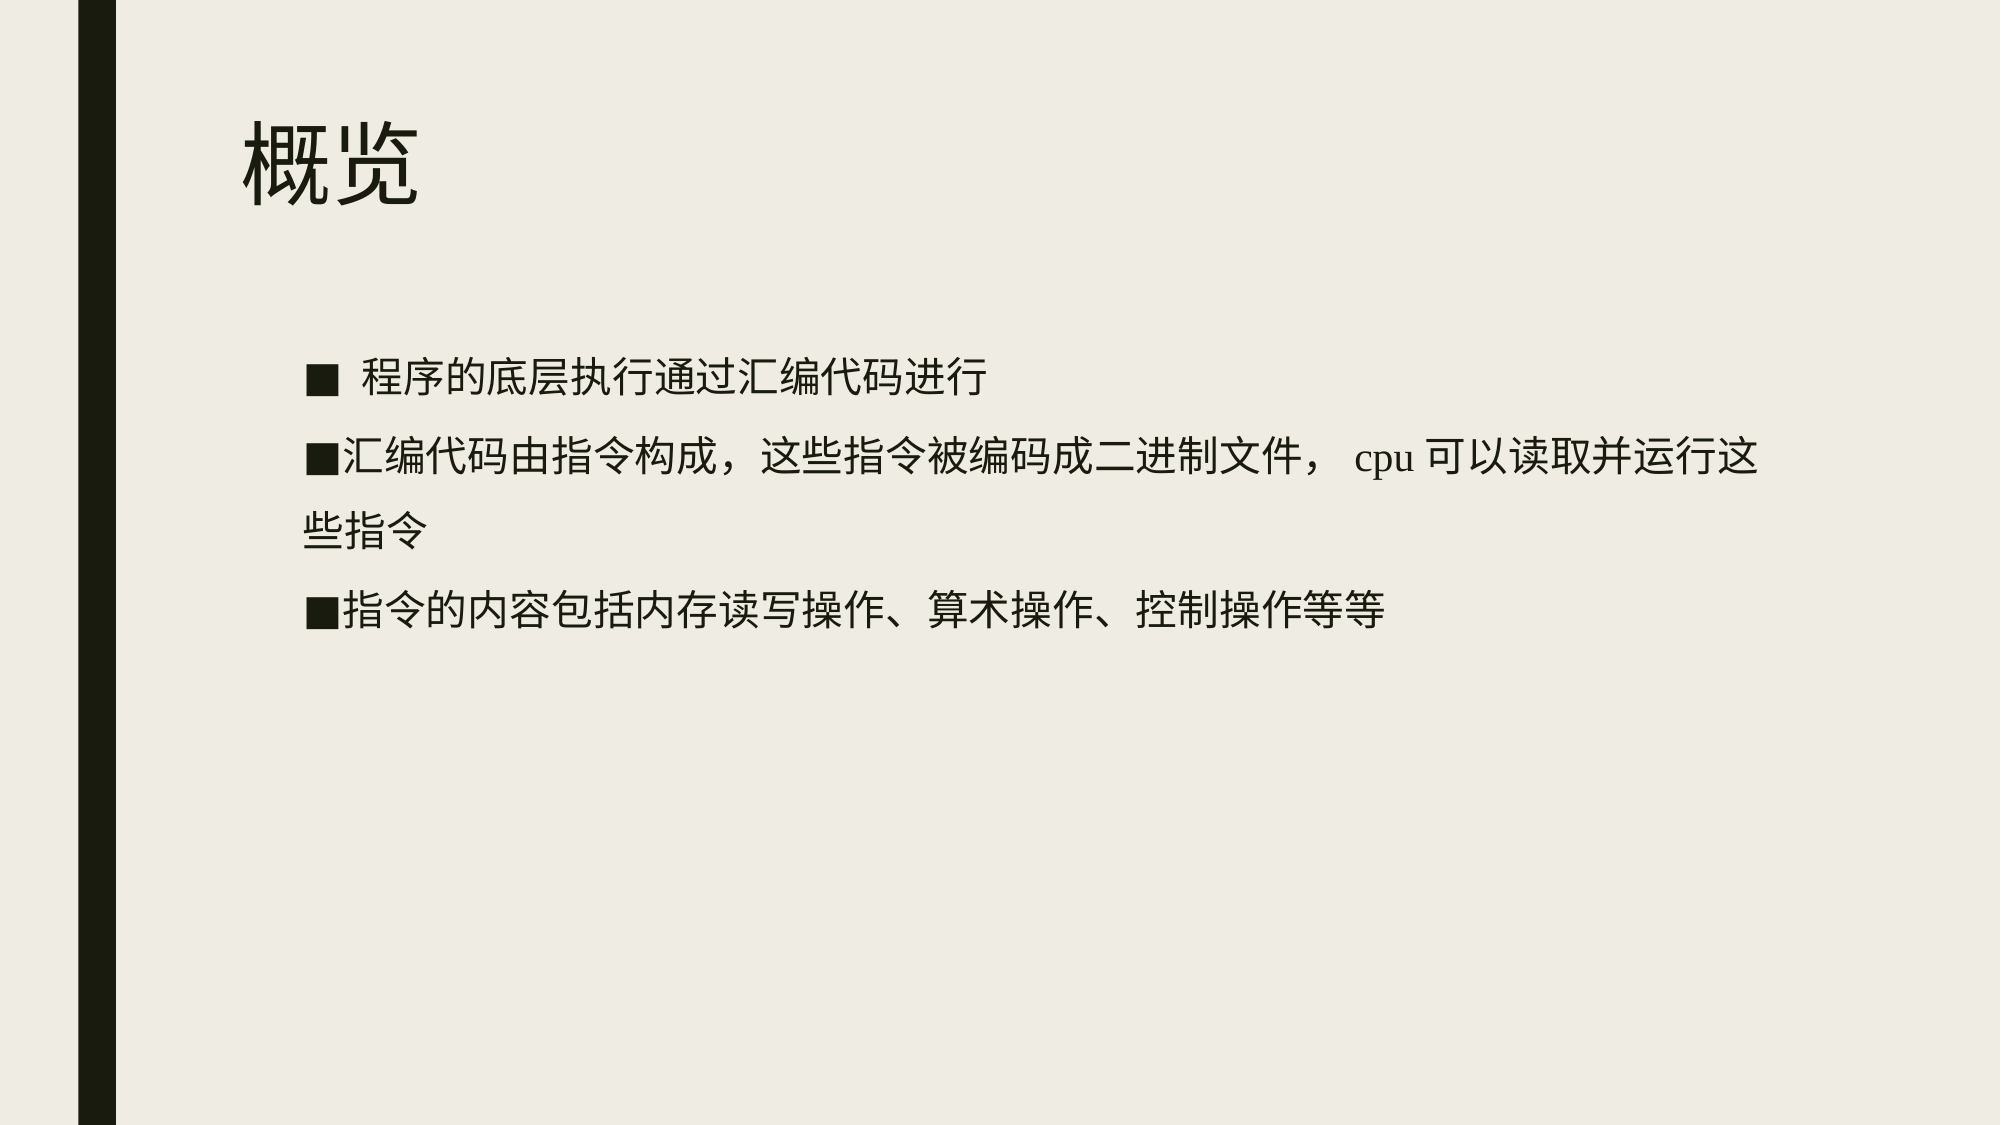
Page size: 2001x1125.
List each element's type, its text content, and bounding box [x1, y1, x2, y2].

list 程序的底层执行通过汇编代码进行 汇编代码由指令构成，这些指令被编码成二进制文件，cpu可以读取并运行这些指令 指令的内容包括内存读写操作、算术操作、控制操作等等 [225, 317, 1800, 906]
title 概览 [225, 112, 1800, 234]
